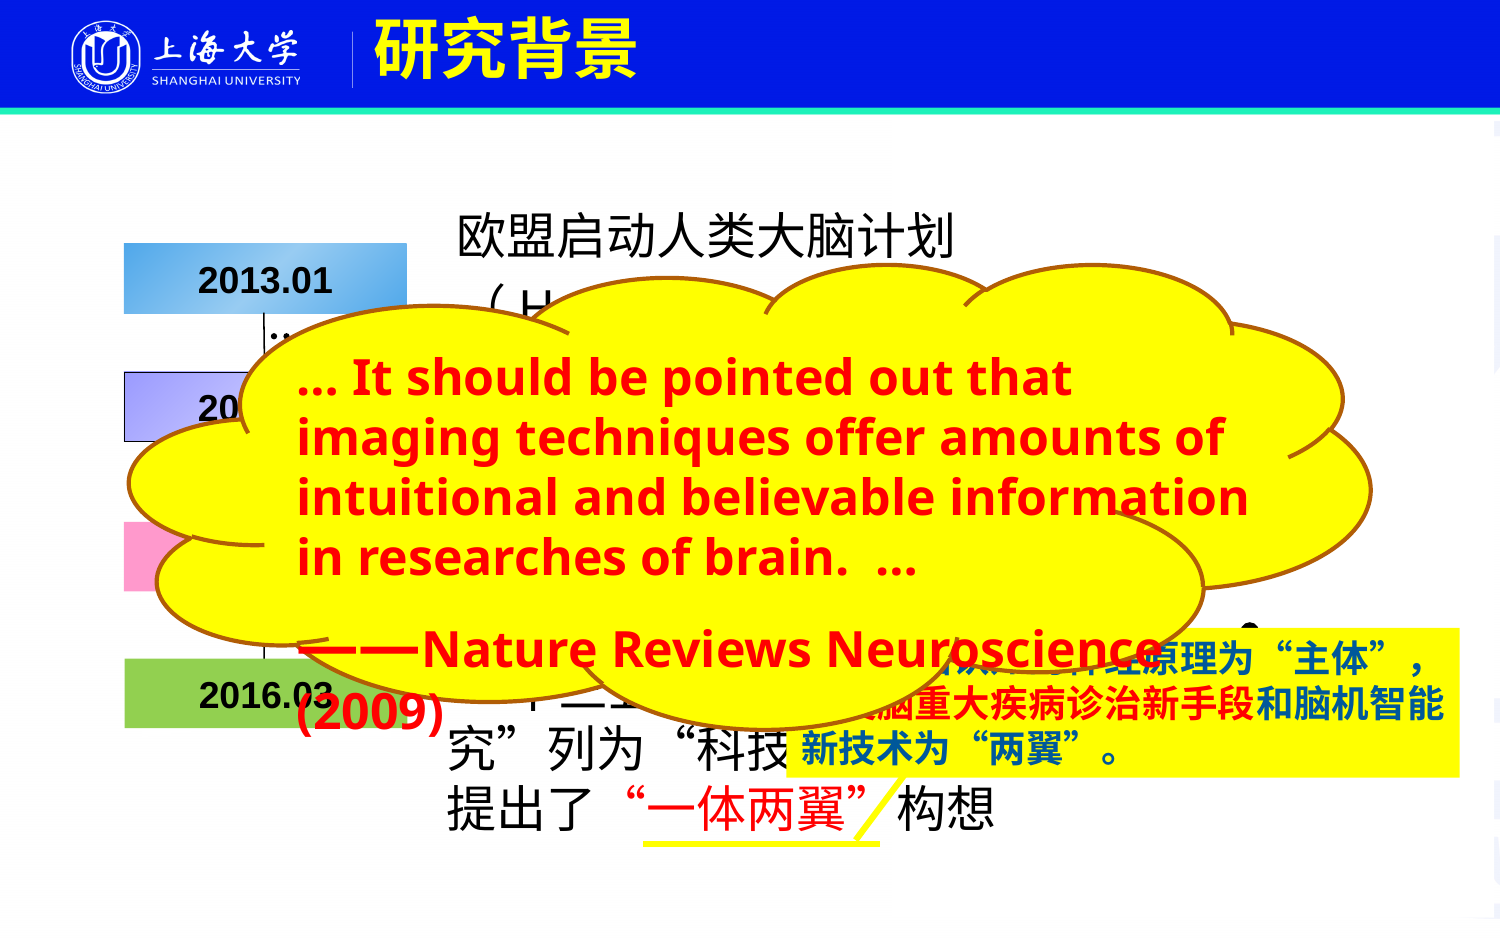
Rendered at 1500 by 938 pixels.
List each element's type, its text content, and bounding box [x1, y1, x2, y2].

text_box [642, 627, 1460, 845]
title 研究背景 [360, 33, 1483, 202]
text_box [129, 263, 1371, 729]
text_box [124, 730, 637, 848]
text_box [123, 196, 1306, 345]
picture [0, 1, 1500, 938]
